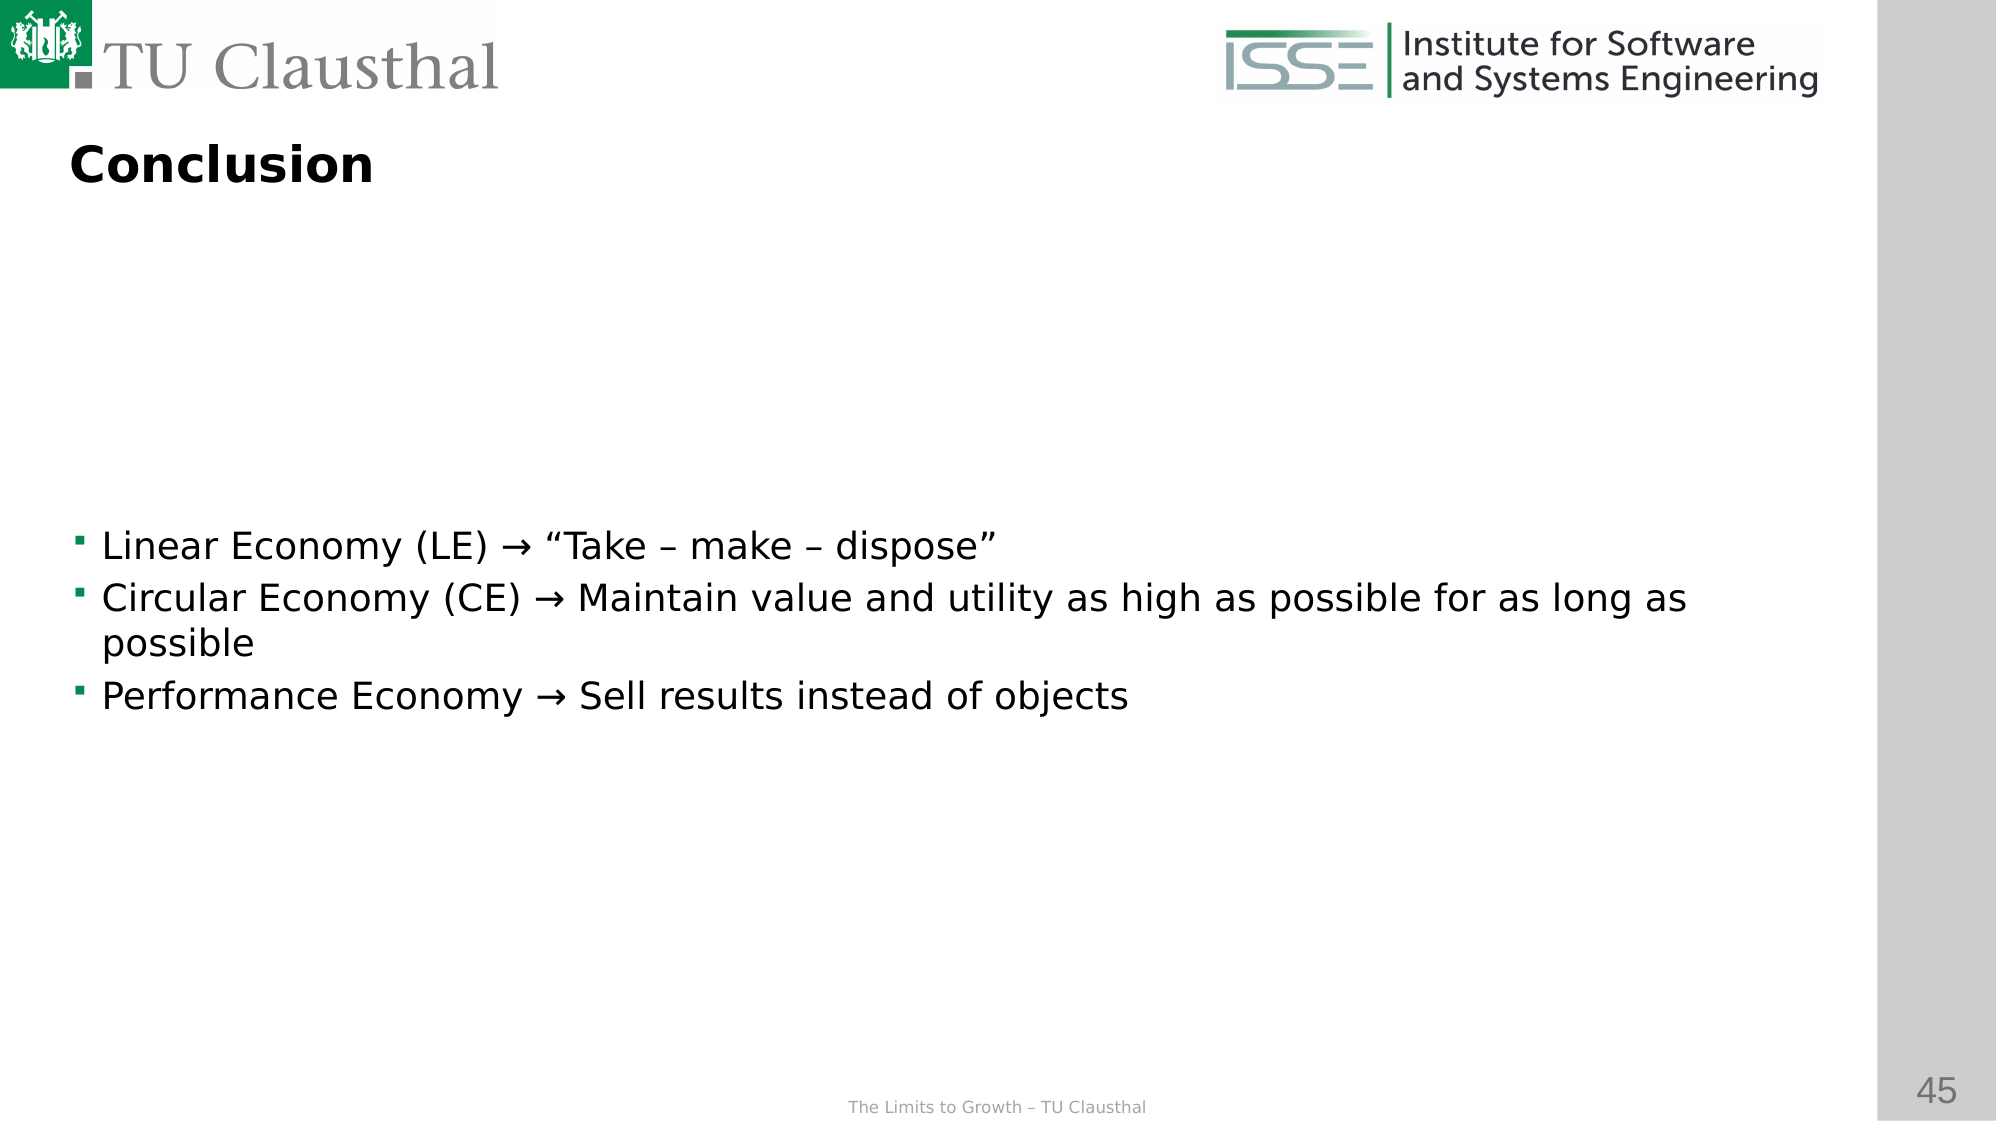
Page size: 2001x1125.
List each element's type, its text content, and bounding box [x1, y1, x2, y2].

picture [0, 0, 498, 89]
text_box Linear Economy (LE) → “Take – make – dispose” Circular Economy (CE) → Maintain value and utility as high as possible for as long as possible Performance Economy → Sell results instead of objects [54, 208, 1815, 1031]
picture [1218, 22, 1823, 104]
text_box Conclusion [54, 125, 1815, 204]
